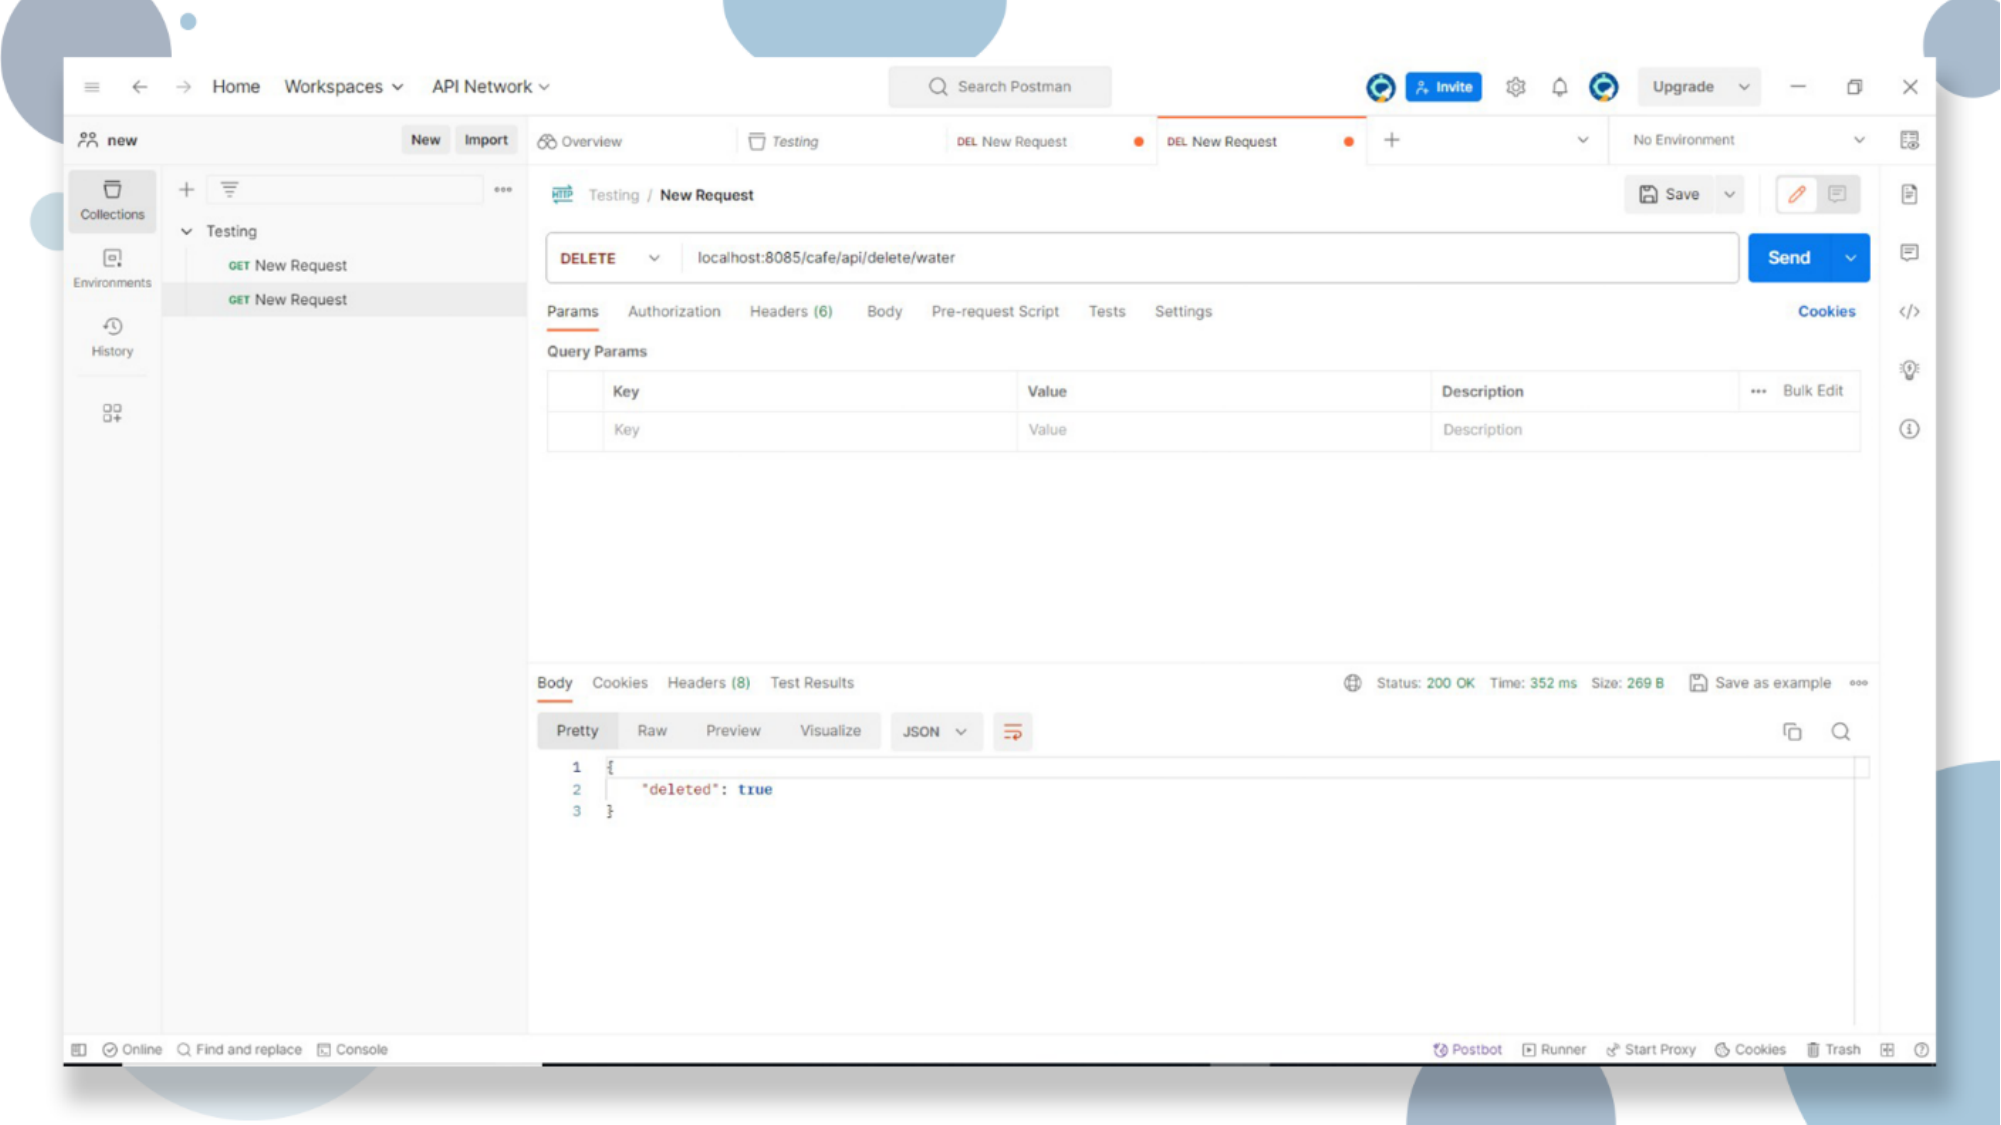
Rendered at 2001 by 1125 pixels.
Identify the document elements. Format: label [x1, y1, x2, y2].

list [0, 0, 2000, 1125]
